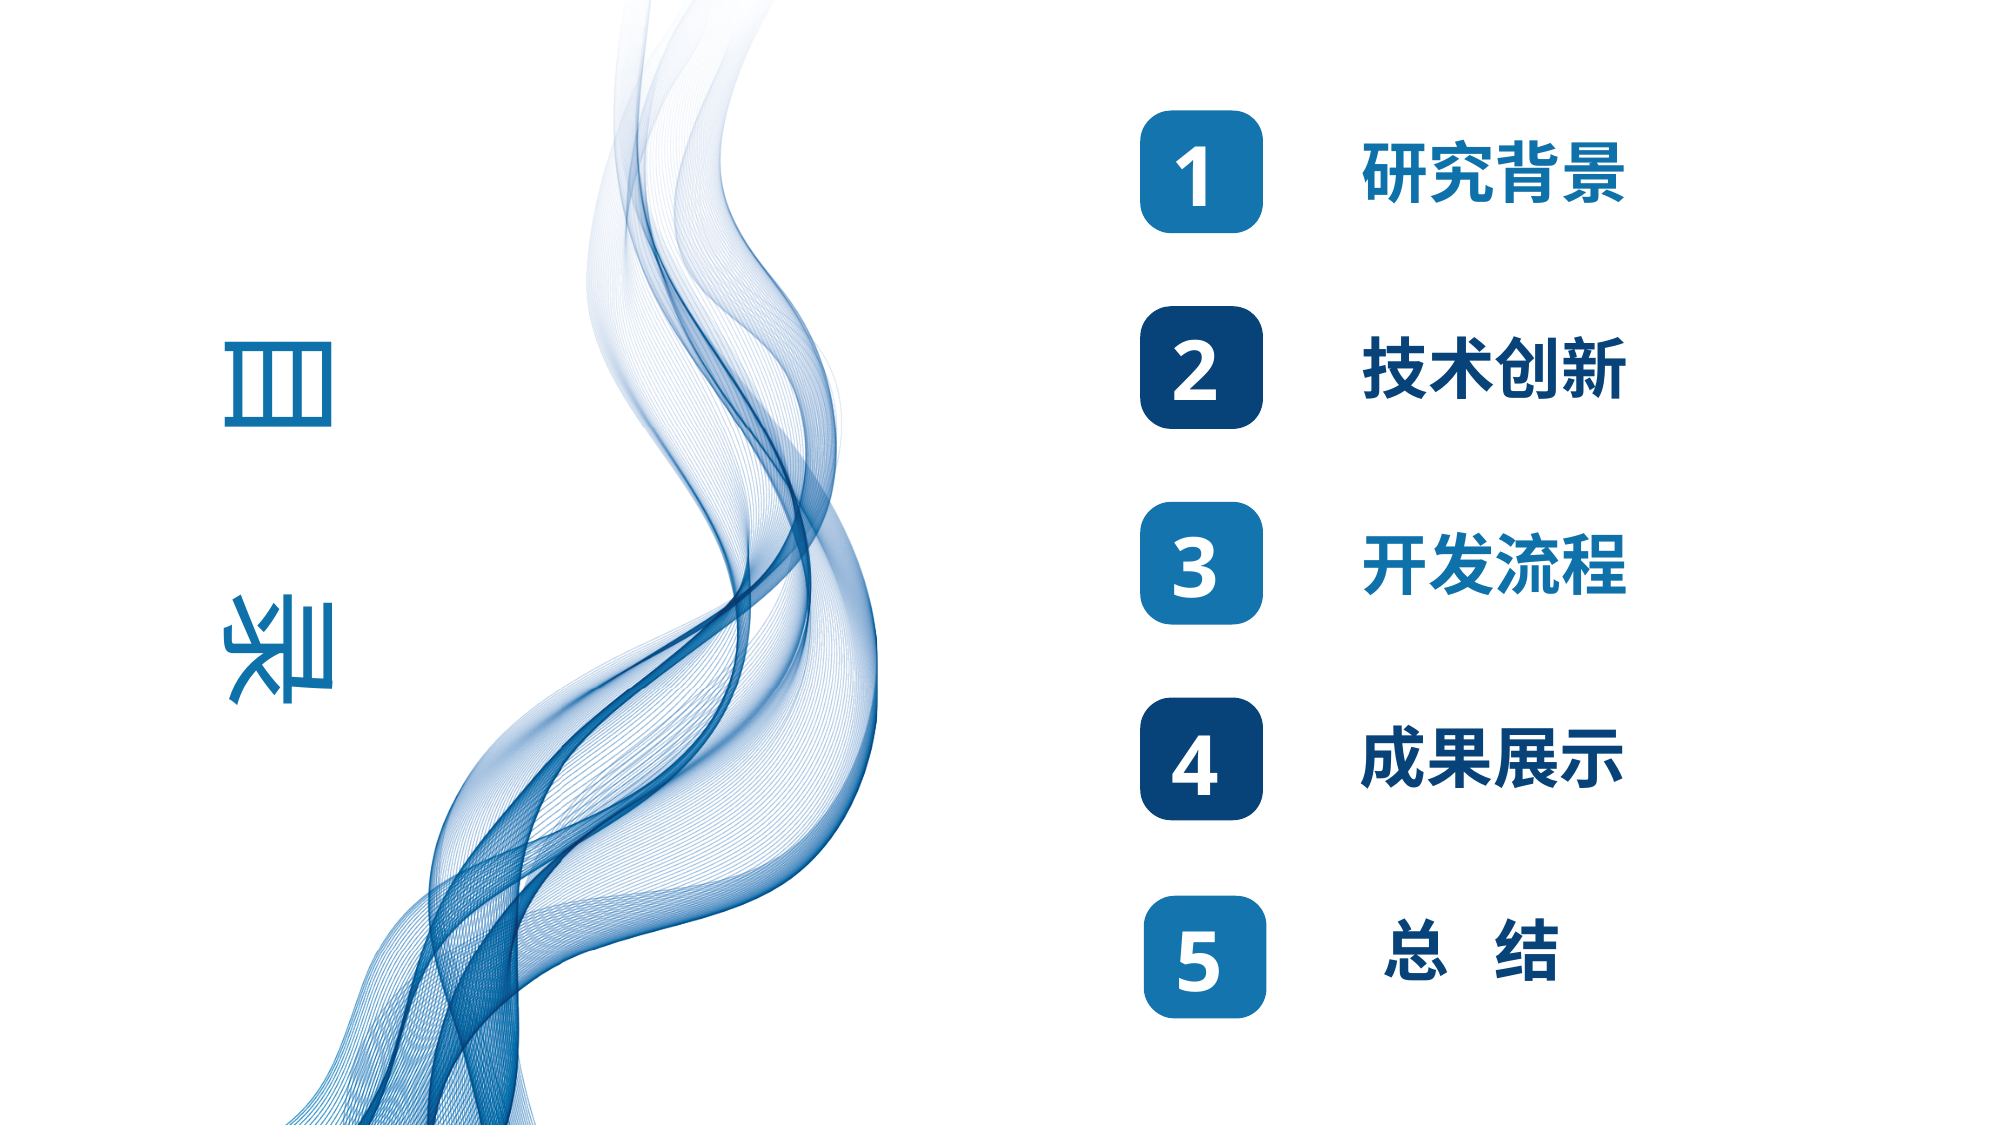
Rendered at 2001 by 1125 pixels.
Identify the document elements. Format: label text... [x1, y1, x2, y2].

text_box 4 [1156, 704, 1246, 820]
picture [0, 0, 1127, 1125]
text_box [1140, 501, 1263, 622]
text_box [1140, 306, 1263, 429]
text_box 技术创新 [1346, 319, 1647, 415]
text_box 3 [1156, 507, 1246, 622]
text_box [1140, 110, 1263, 234]
text_box 研究背景 [1346, 123, 1647, 219]
text_box 2 [1156, 309, 1246, 425]
text_box [1140, 697, 1263, 818]
text_box 成果展示 [1345, 708, 1647, 804]
text_box 开发流程 [1346, 515, 1647, 610]
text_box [1143, 895, 1669, 1019]
